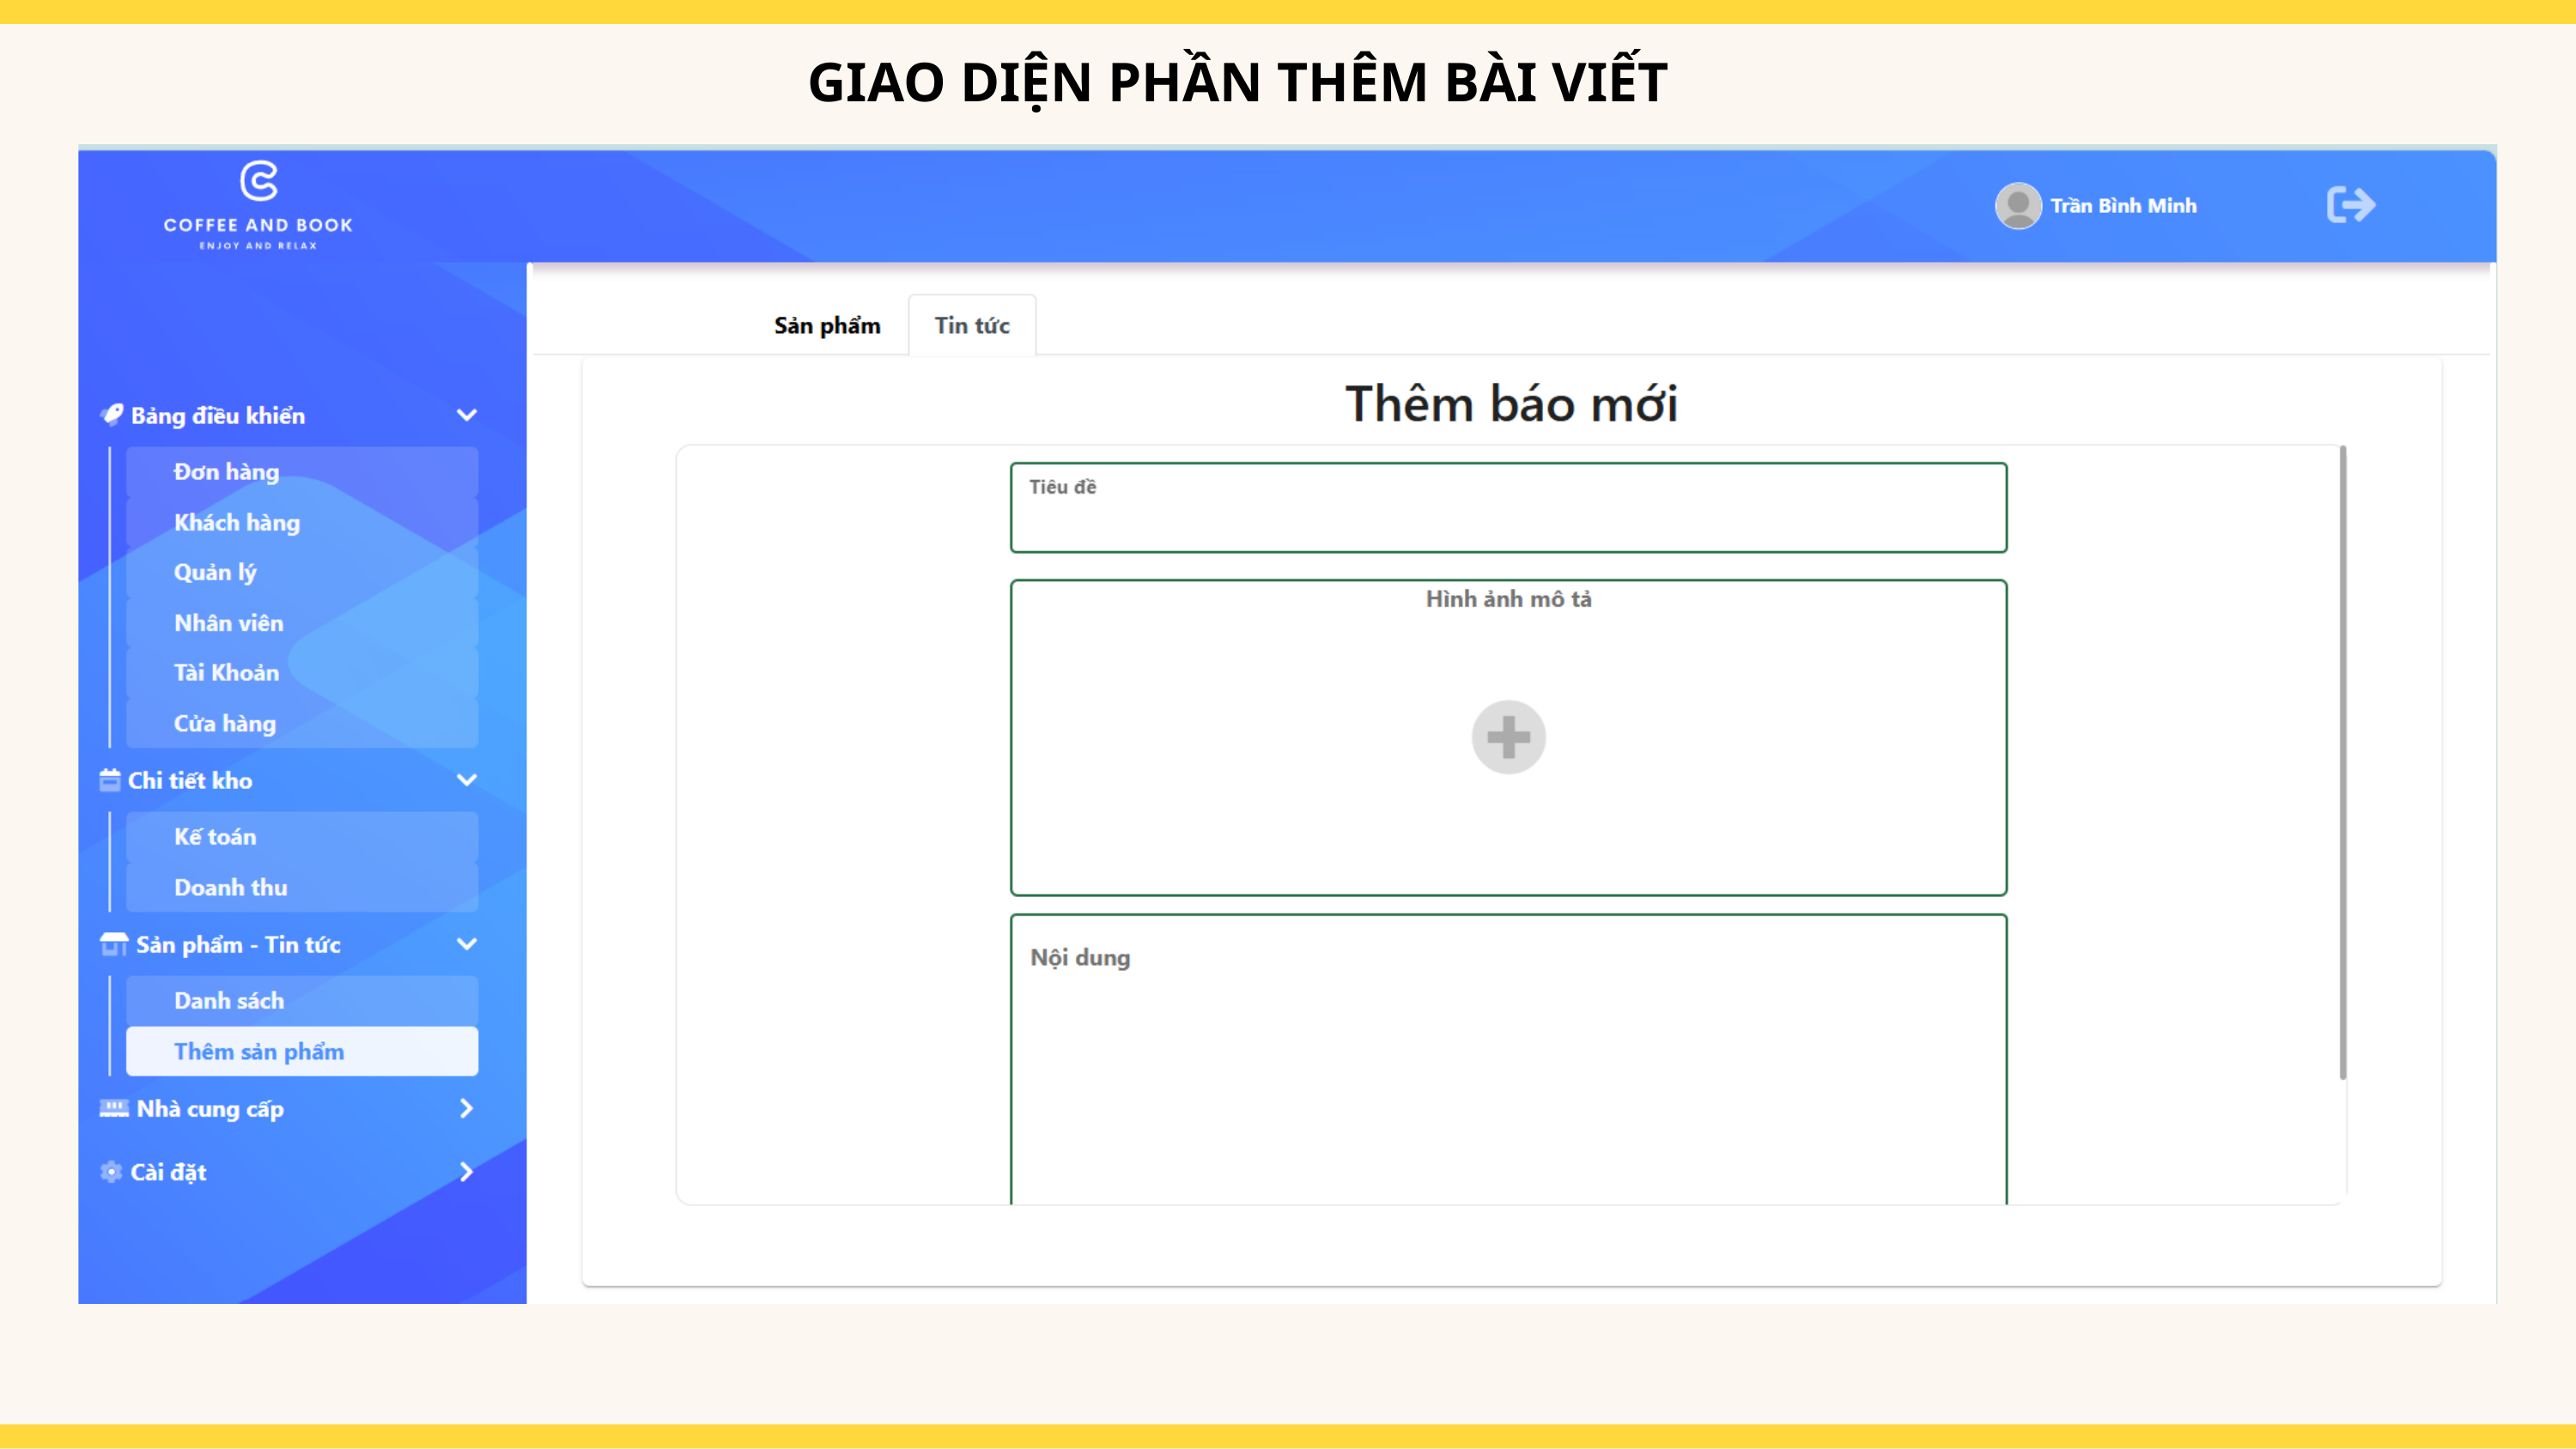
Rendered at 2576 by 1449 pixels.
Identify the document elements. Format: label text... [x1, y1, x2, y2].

text_box GIAO DIỆN PHẦN THÊM BÀI VIẾT [807, 101, 1769, 113]
text_box [78, 144, 2498, 1304]
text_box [0, 0, 2576, 92]
text_box [0, 1424, 2576, 1449]
